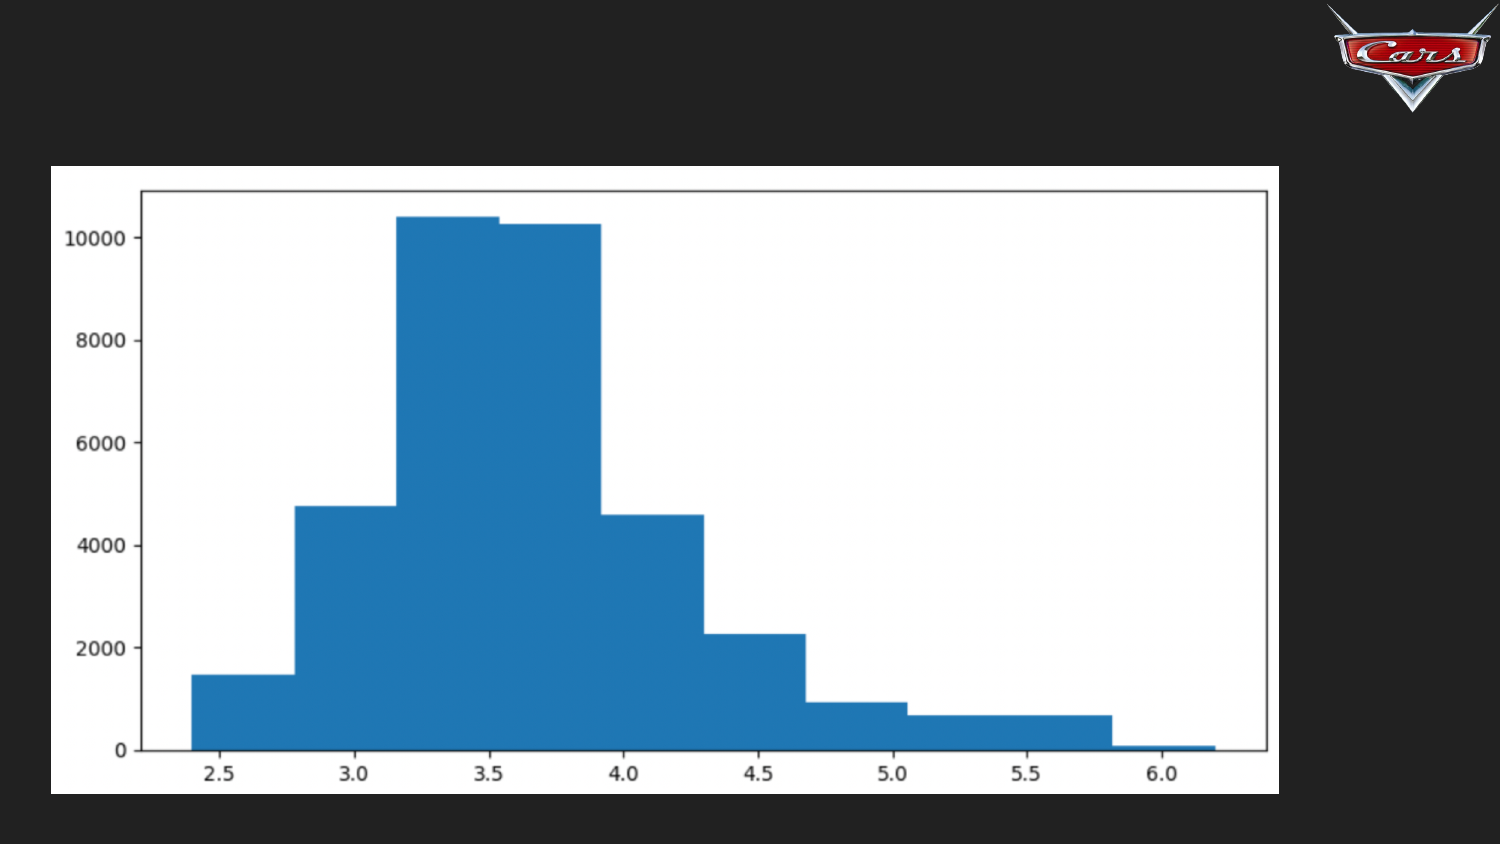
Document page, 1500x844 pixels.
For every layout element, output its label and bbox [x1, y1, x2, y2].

picture [1324, 0, 1500, 118]
picture [50, 166, 1279, 794]
